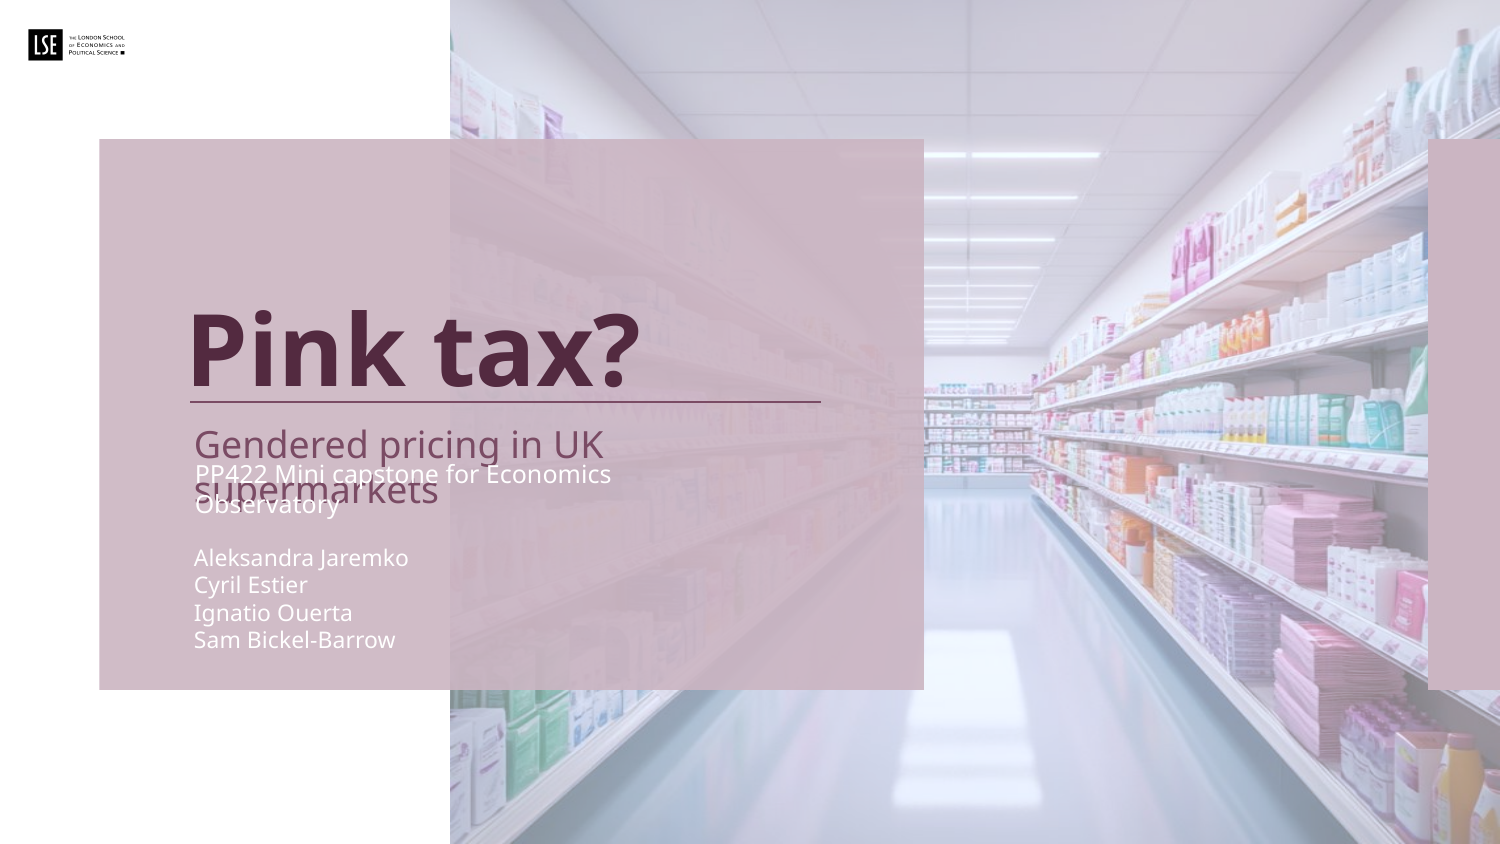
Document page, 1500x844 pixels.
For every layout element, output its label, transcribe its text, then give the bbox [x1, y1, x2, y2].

text_box Gendered pricing in UK supermarkets [178, 413, 449, 519]
picture [0, 0, 149, 90]
text_box PP422 Mini capstone for Economics Observatory [179, 473, 449, 534]
subtitle Aleksandra Jaremko Cyril Estier Ignatio Ouerta Sam Bickel-Barrow [178, 536, 449, 669]
picture [449, 0, 1500, 844]
text_box [99, 139, 449, 690]
title Pink tax? [170, 279, 449, 422]
